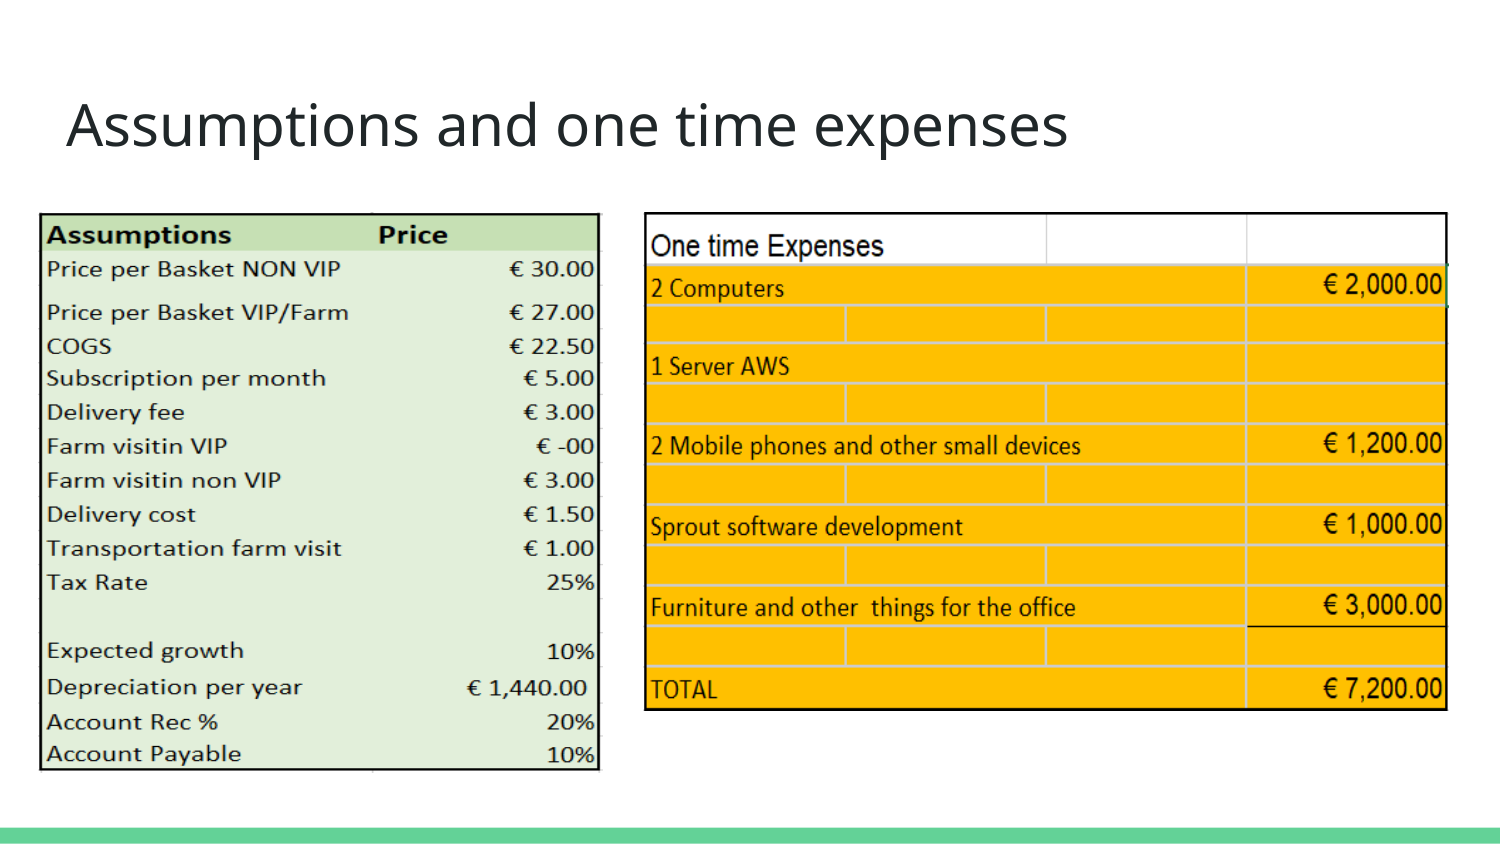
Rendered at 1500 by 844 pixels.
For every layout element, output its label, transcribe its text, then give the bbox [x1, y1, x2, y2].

picture [642, 212, 1450, 711]
picture [38, 212, 604, 774]
title Assumptions and one time expenses [51, 72, 1449, 167]
